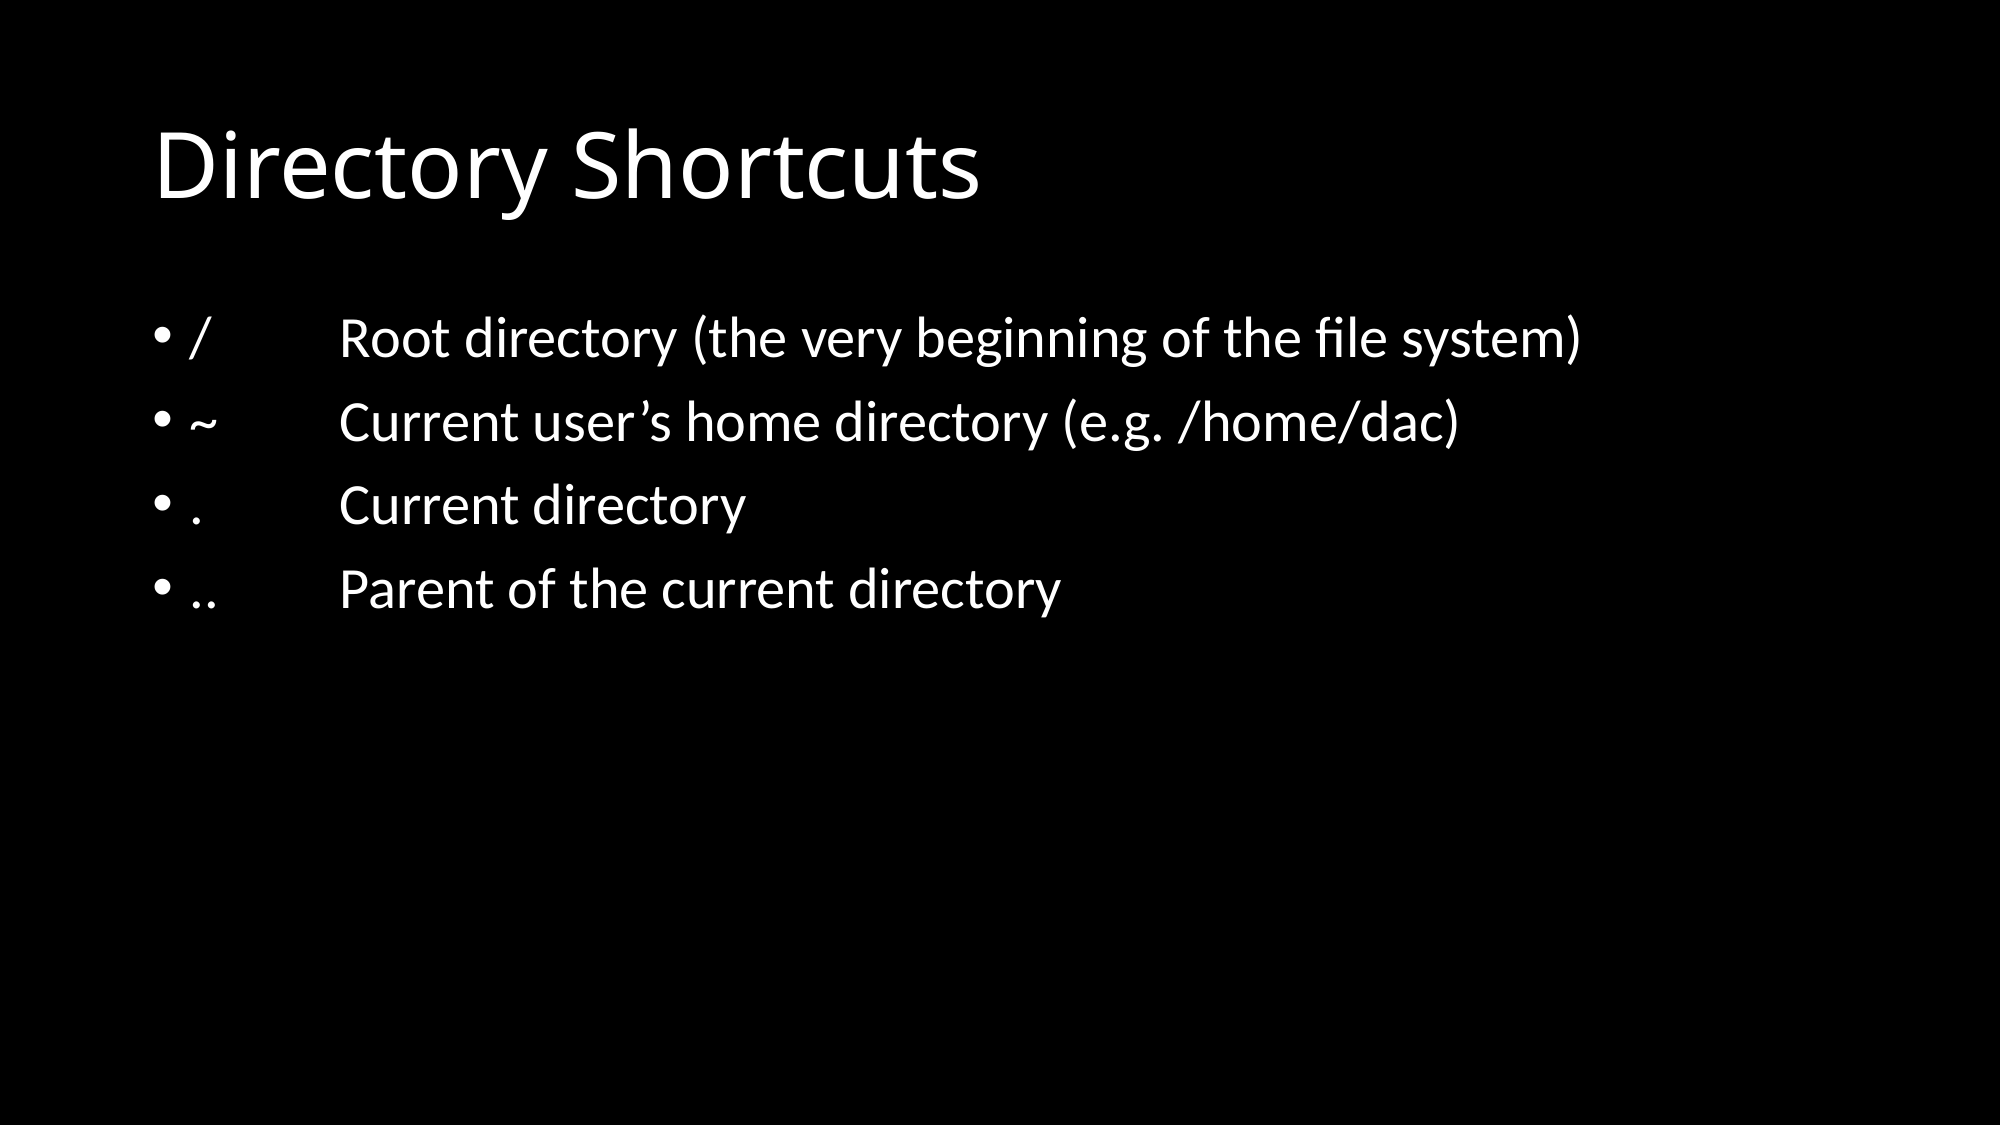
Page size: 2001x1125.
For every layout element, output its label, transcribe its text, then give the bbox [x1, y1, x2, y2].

list / Root directory (the very beginning of the file system) ~ Current user’s home directory (e.g. /home/dac) . Current directory .. Parent of the current directory [137, 299, 1863, 1014]
title Directory Shortcuts [137, 59, 1863, 278]
